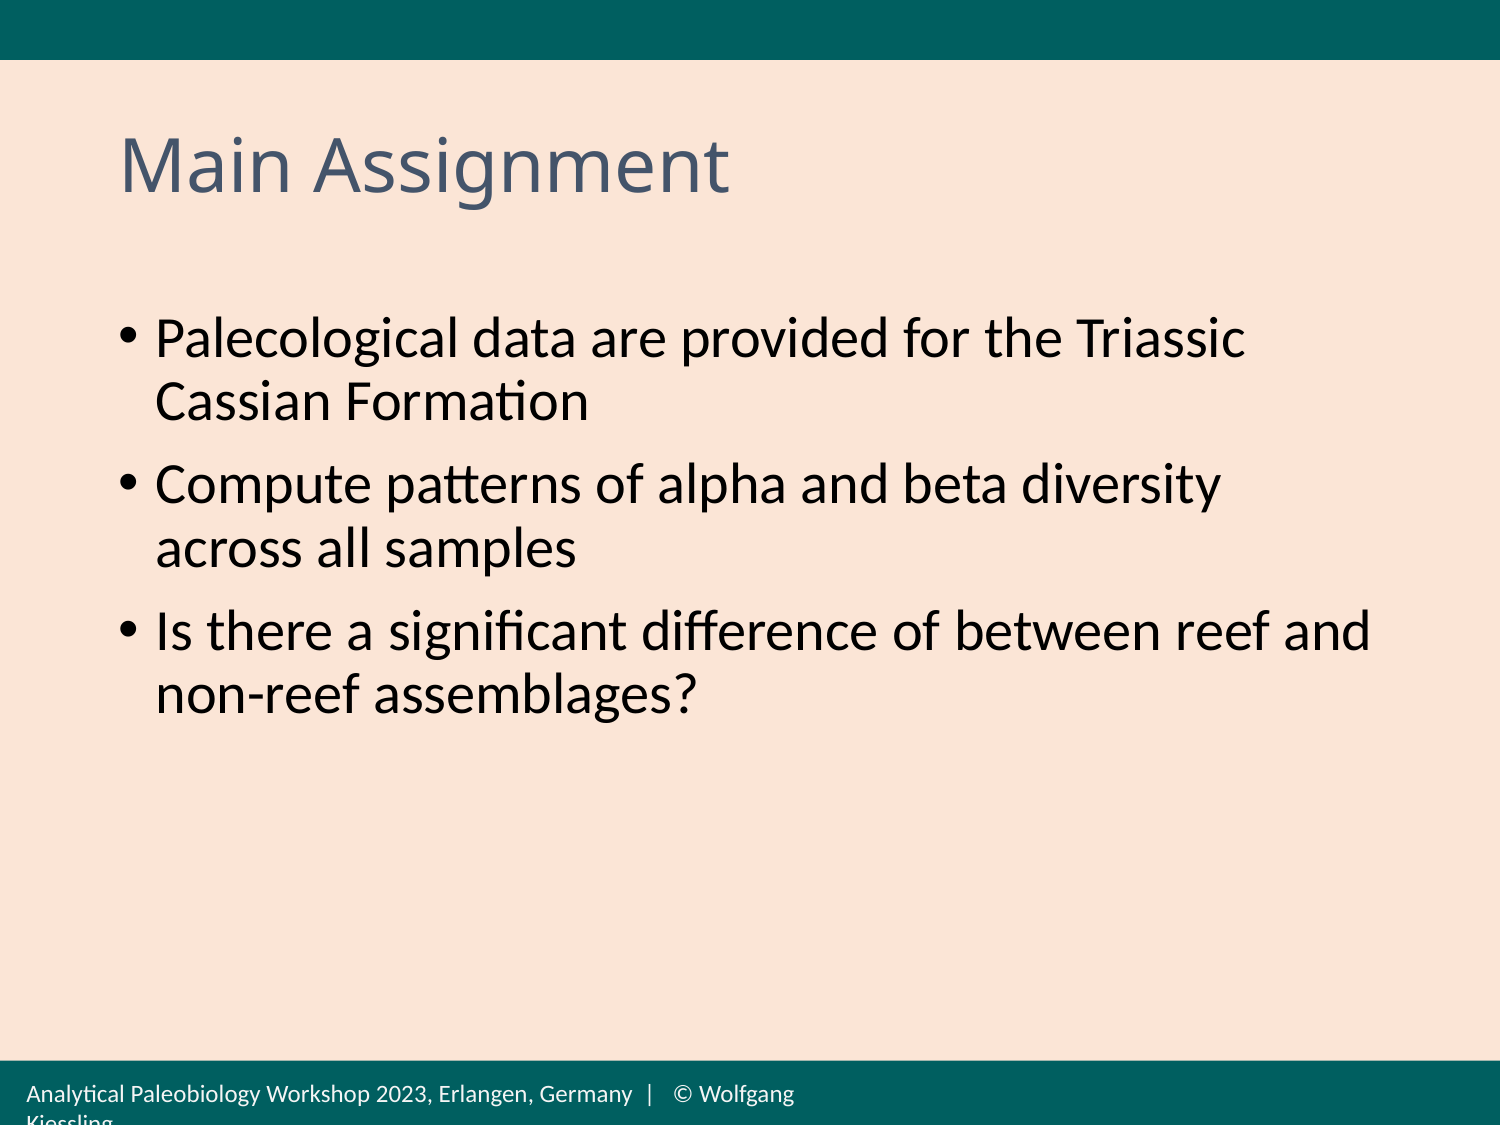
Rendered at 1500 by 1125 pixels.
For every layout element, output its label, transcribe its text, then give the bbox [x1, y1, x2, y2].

title Main Assignment [103, 59, 1397, 278]
list Palecological data are provided for the Triassic Cassian Formation Compute patterns of alpha and beta diversity across all samples Is there a significant difference of between reef and non-reef assemblages? [103, 299, 1397, 1014]
